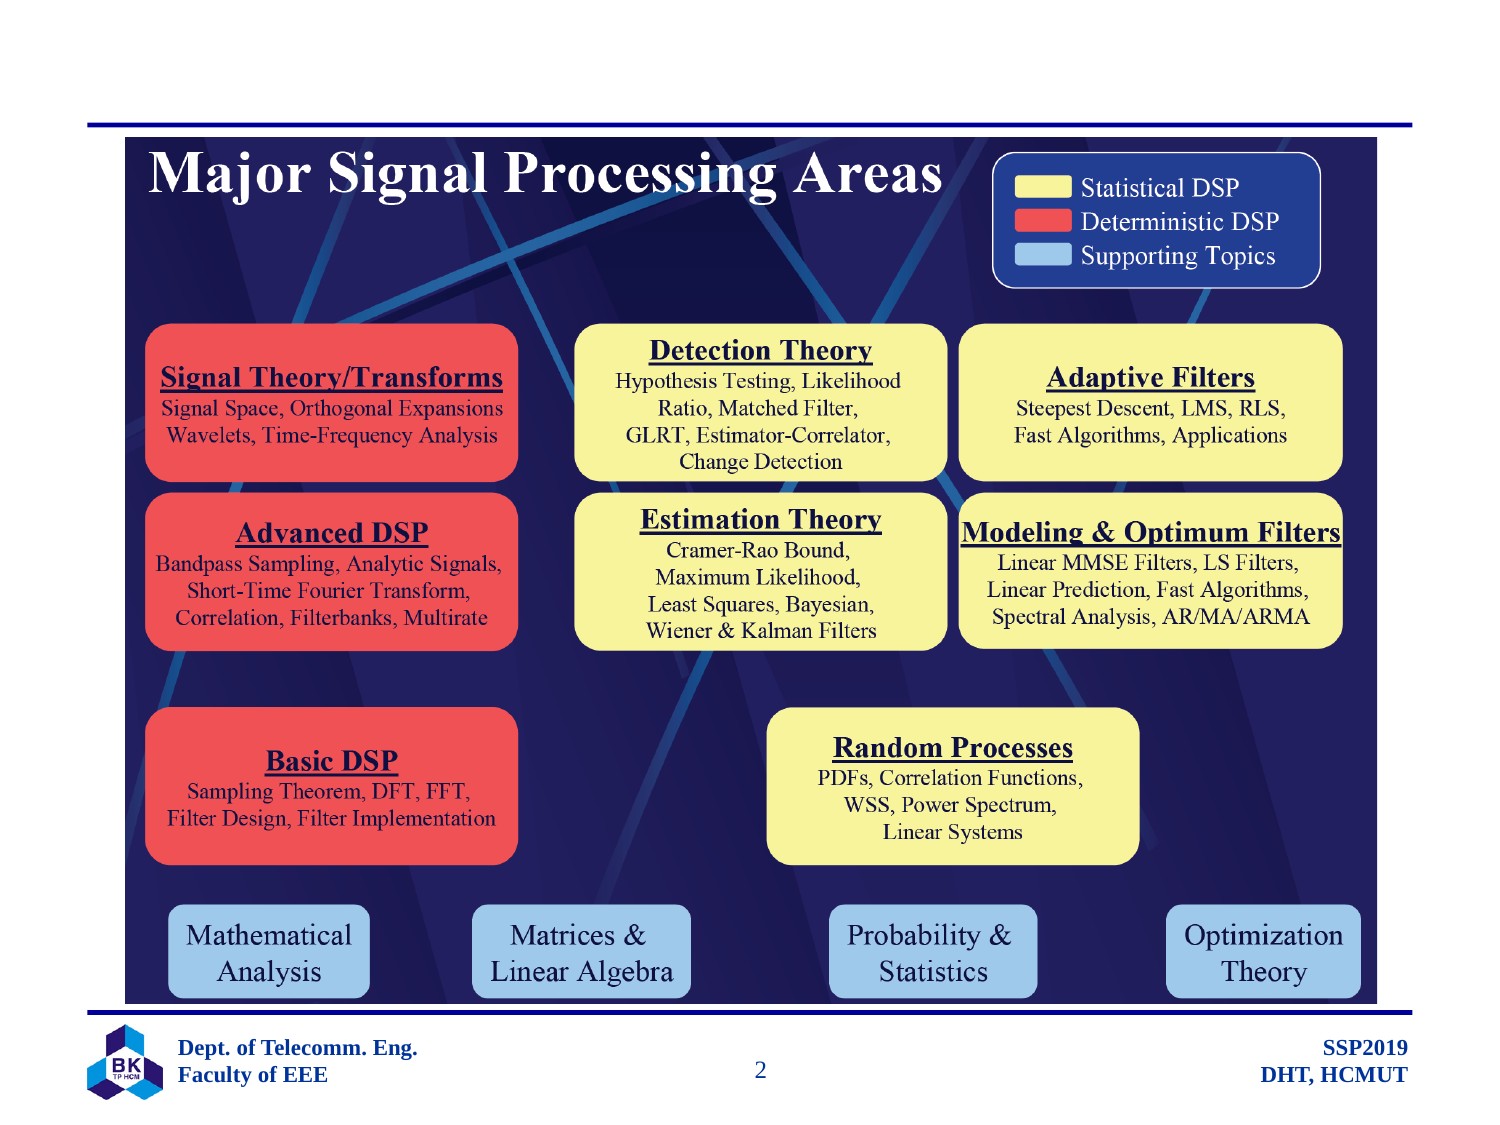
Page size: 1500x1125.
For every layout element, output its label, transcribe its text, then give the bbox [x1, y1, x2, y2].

picture [124, 137, 1378, 1004]
slide_number 2 [424, 1037, 976, 1101]
picture [87, 1024, 163, 1100]
